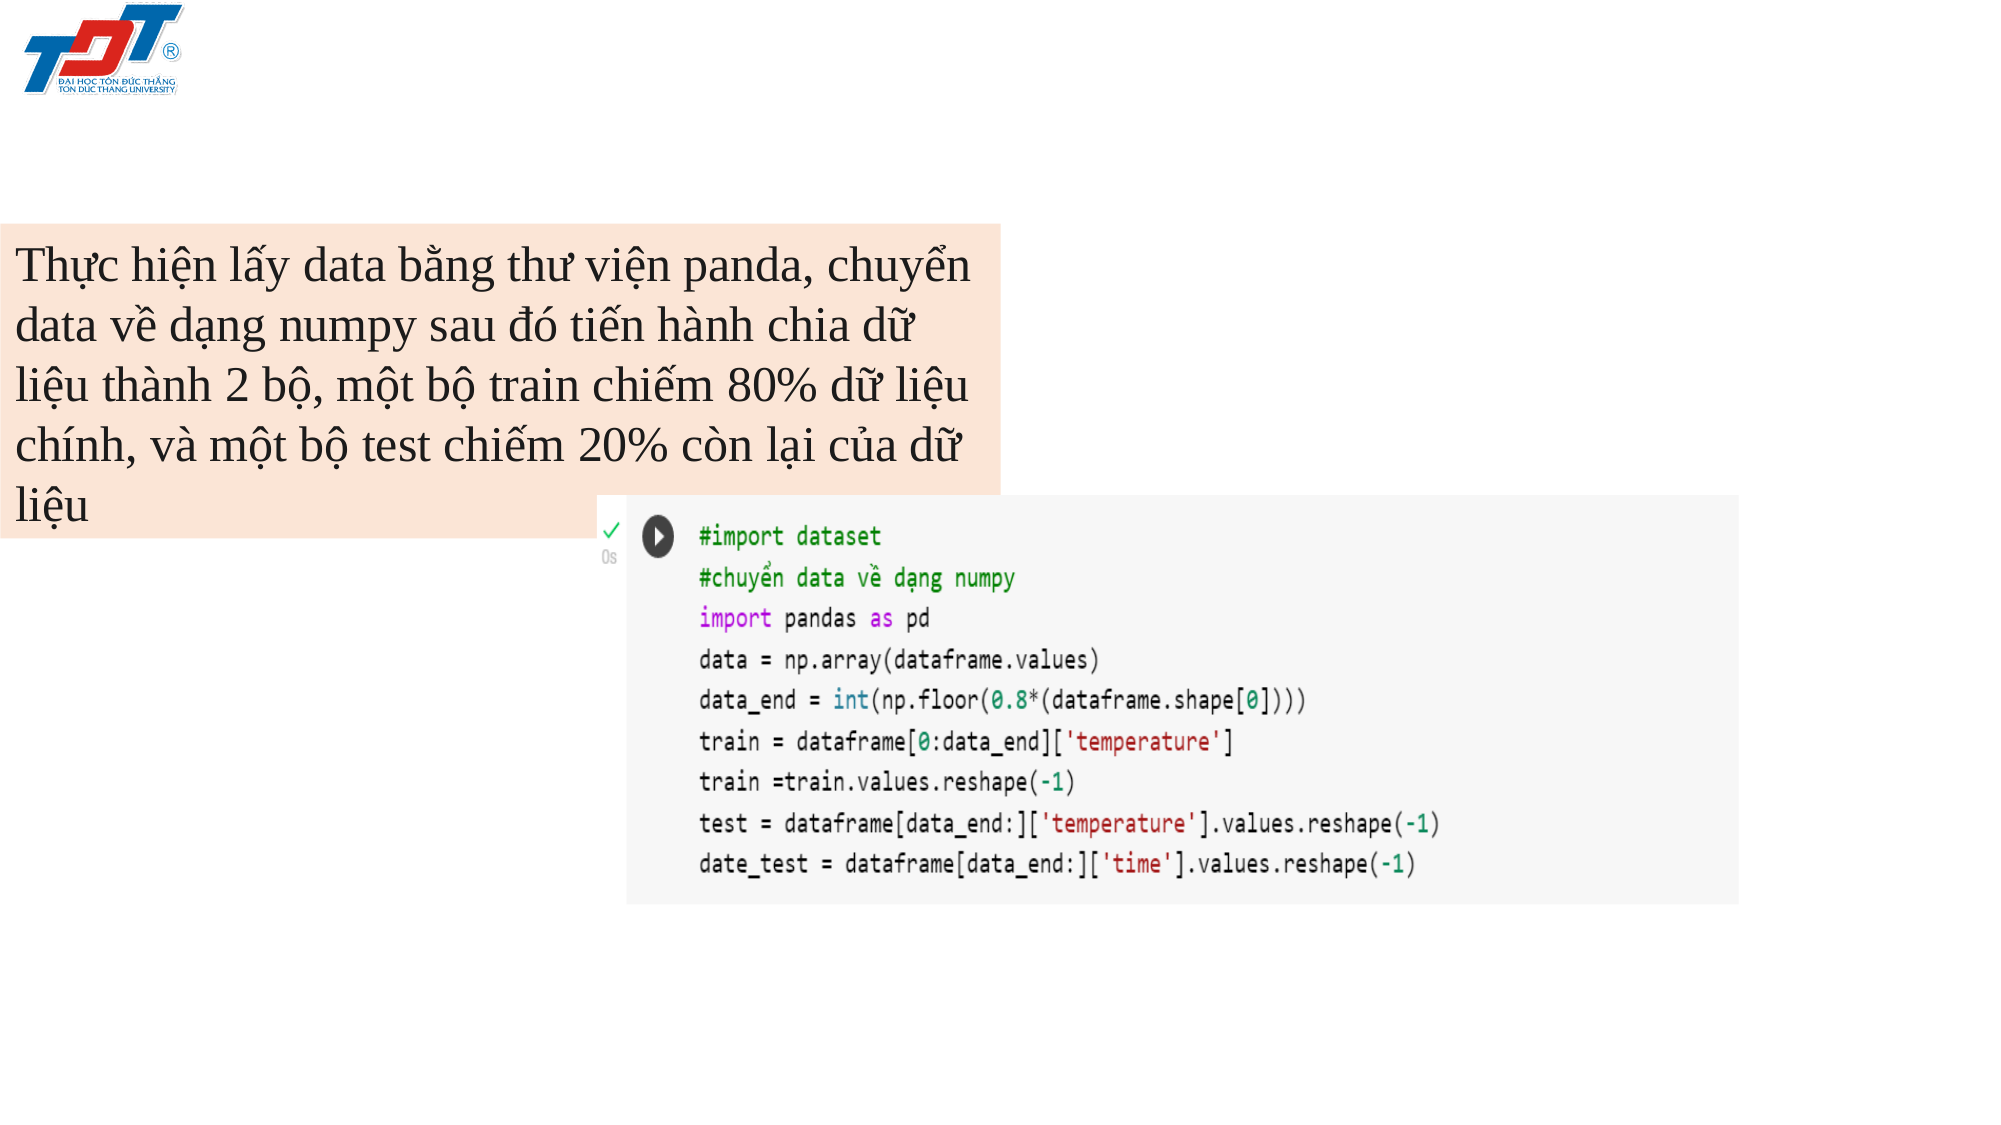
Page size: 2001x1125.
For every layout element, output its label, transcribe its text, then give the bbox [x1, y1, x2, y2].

text_box Thực hiện lấy data bằng thư viện panda, chuyển data về dạng numpy sau đó tiến hành chia dữ liệu thành 2 bộ, một bộ train chiếm 80% dữ liệu chính, và một bộ test chiếm 20% còn lại của dữ liệu [0, 223, 1001, 539]
picture [0, 0, 201, 104]
picture [596, 495, 1739, 913]
